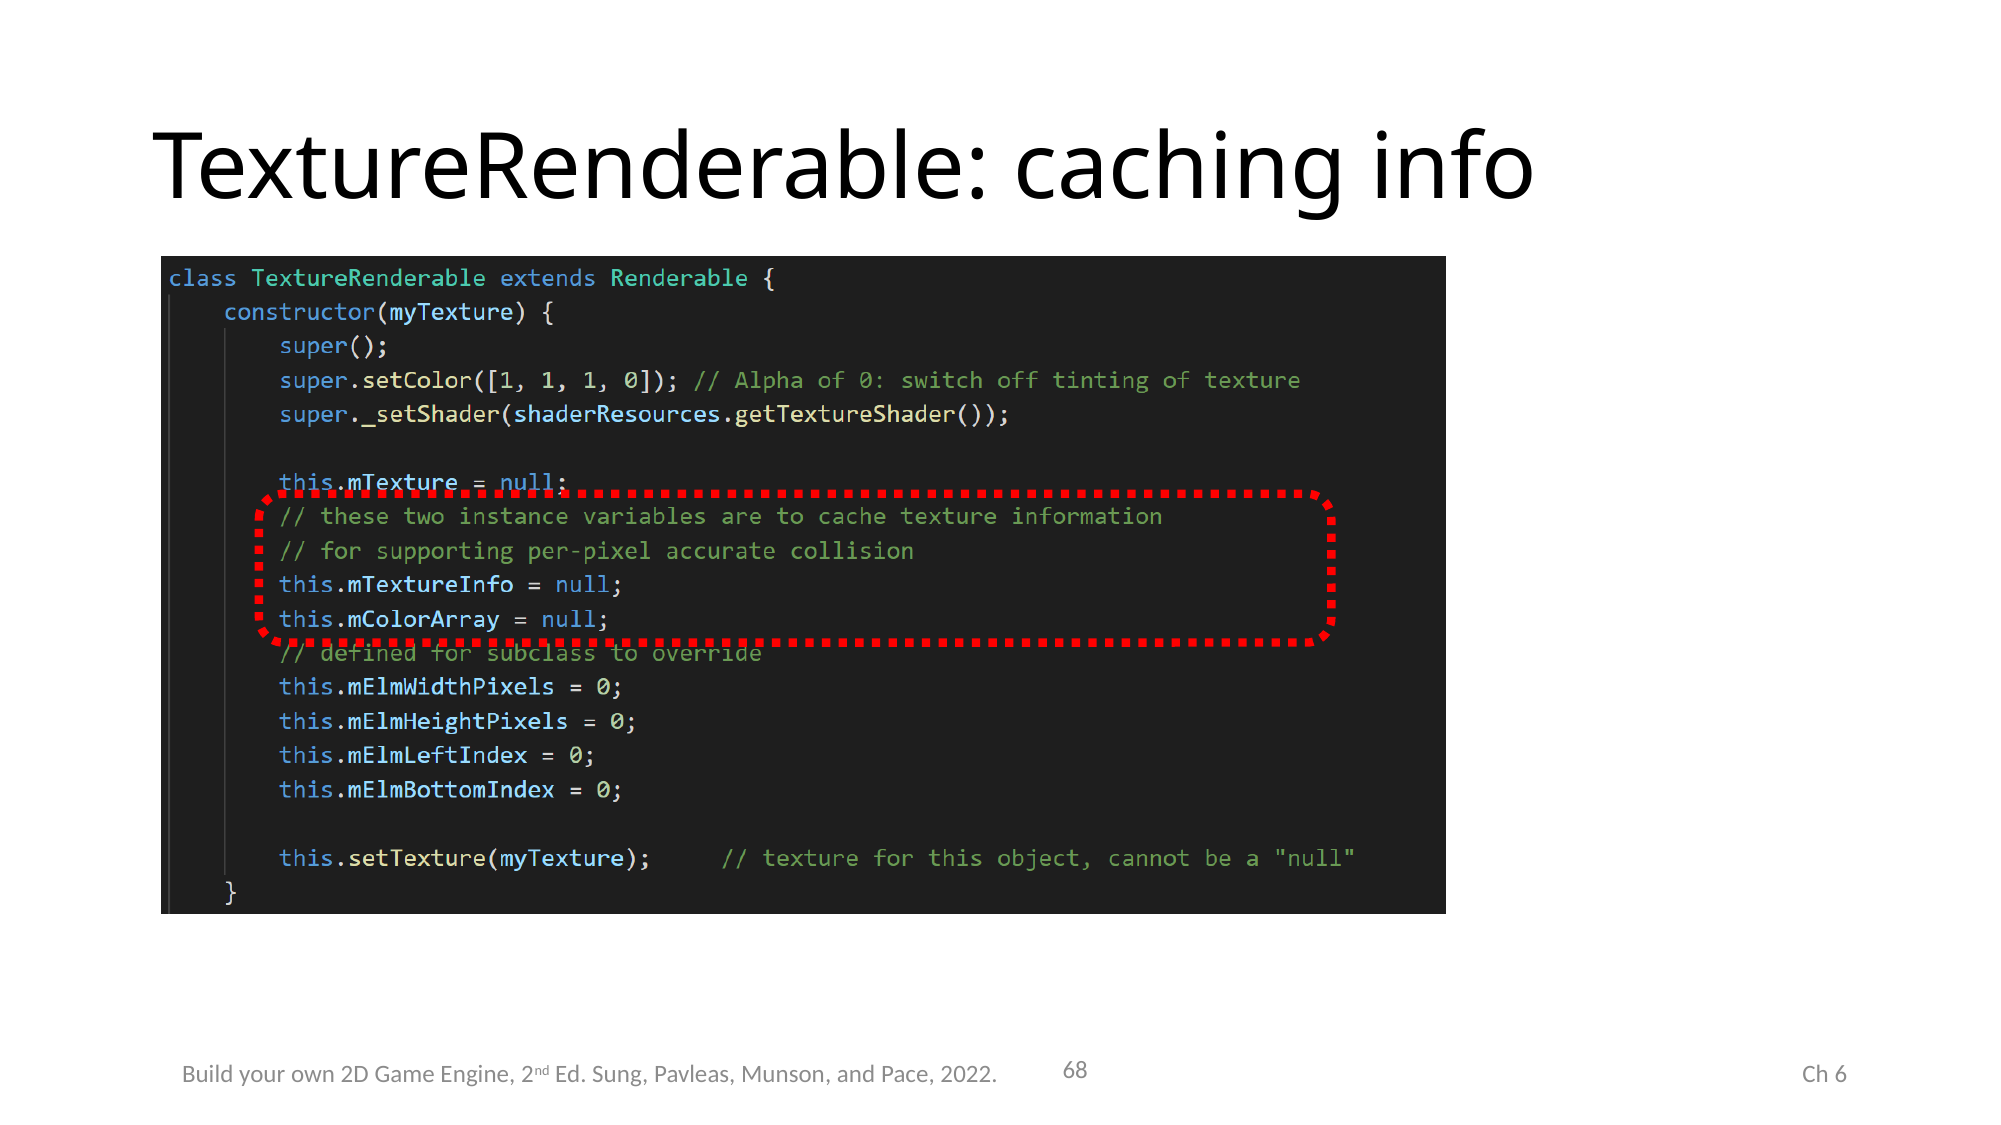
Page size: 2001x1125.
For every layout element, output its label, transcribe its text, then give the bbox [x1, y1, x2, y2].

title TextureRenderable: caching info [137, 59, 1863, 278]
picture [161, 256, 1446, 914]
